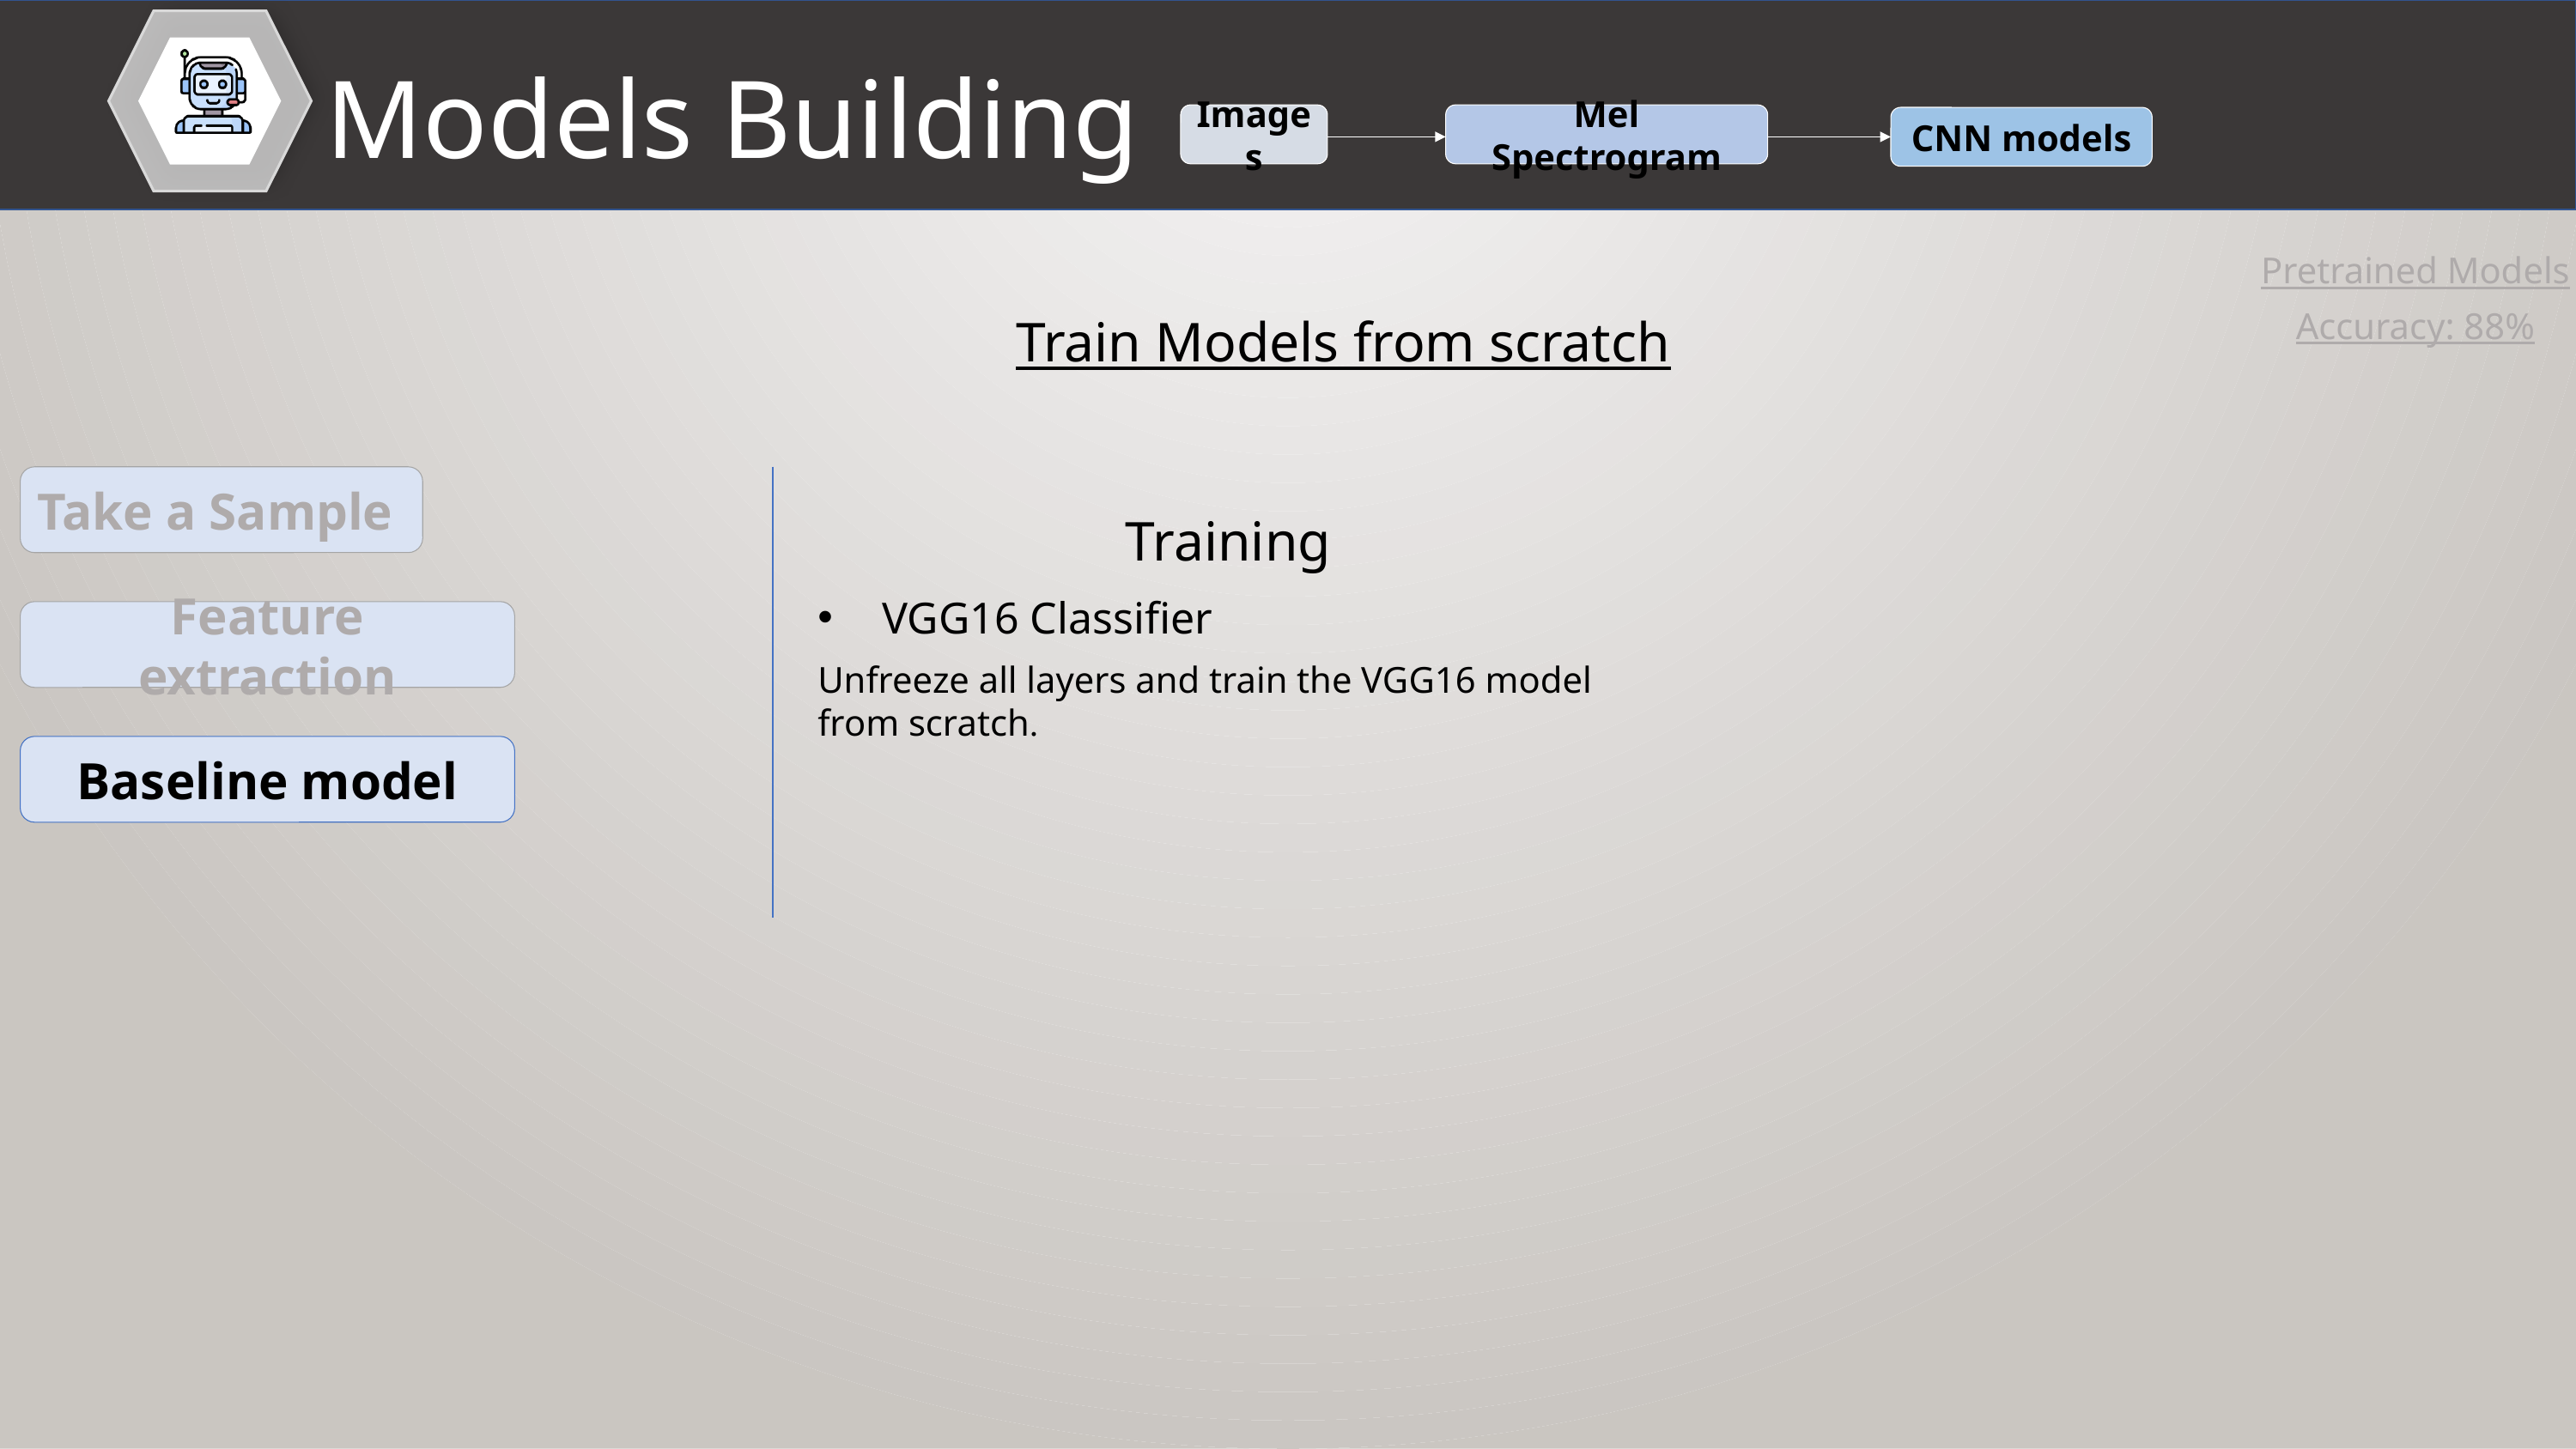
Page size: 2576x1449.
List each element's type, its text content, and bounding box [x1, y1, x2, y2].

text_box Train Models from scratch [1003, 209, 1684, 379]
text_box Baseline model [20, 736, 515, 823]
text_box [0, 0, 2576, 210]
text_box Feature extraction [20, 601, 515, 688]
text_box Pretrained Models Accuracy: 88% [2248, 241, 2576, 353]
text_box Training VGG16 Classifier Unfreeze all layers and train the VGG16 model from scratch. [805, 469, 1653, 801]
text_box Images [1180, 104, 1328, 165]
text_box Take a Sample [20, 466, 423, 554]
text_box CNN models [1890, 106, 2153, 167]
text_box Models Building [313, 15, 1152, 186]
text_box Mel Spectrogram [1445, 104, 1769, 165]
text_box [108, 10, 312, 191]
